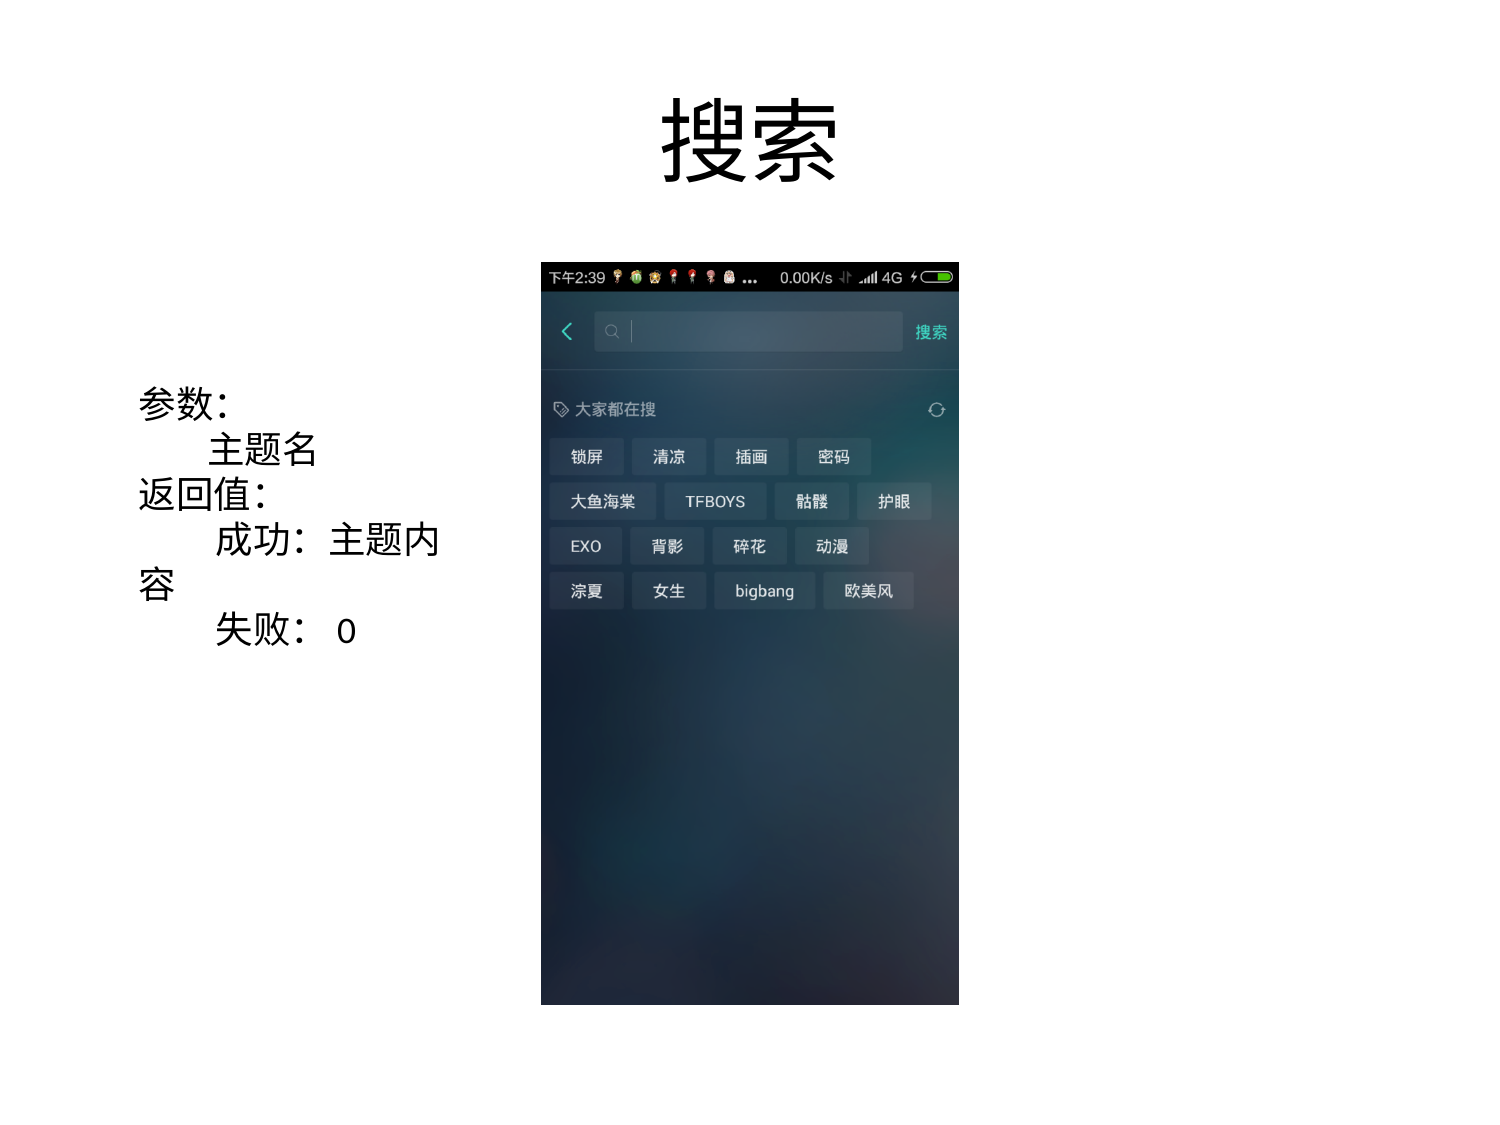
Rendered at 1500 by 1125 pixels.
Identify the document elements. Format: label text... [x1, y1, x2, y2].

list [540, 262, 959, 1006]
title 搜索 [75, 45, 1425, 233]
text_box 参数： 主题名 返回值： 成功：主题内容 失败：0 [123, 373, 491, 704]
